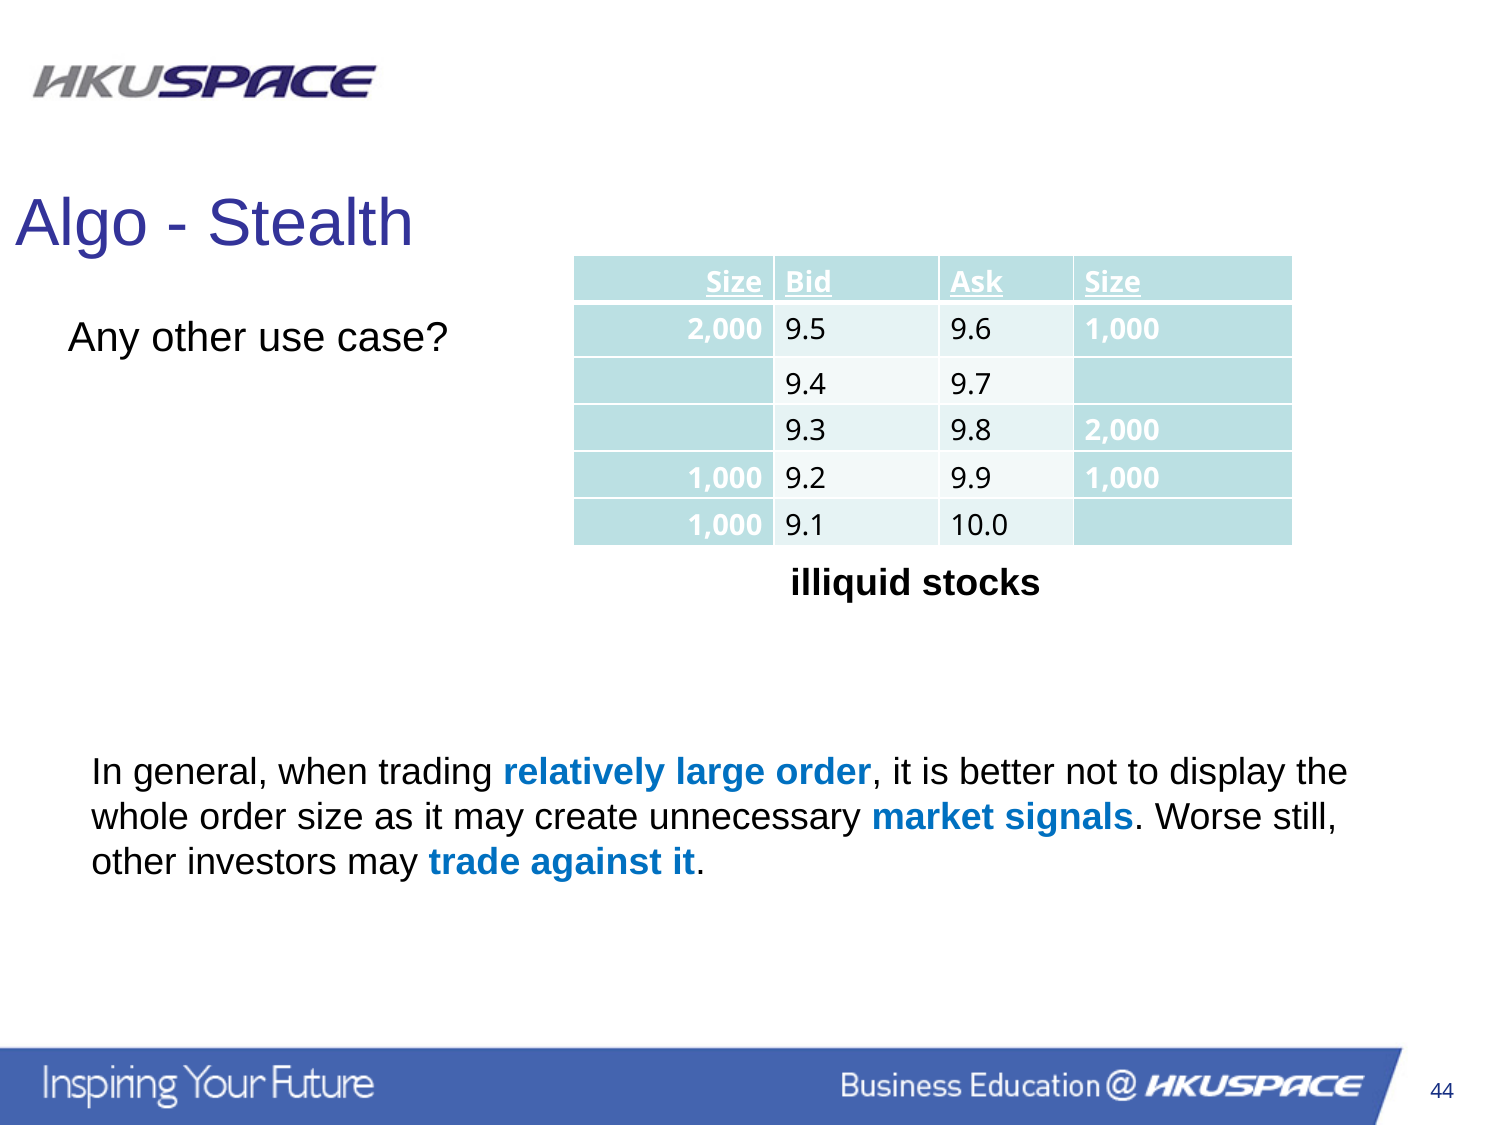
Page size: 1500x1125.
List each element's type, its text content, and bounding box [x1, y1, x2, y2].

table_cell 9.1 [775, 499, 938, 545]
table_header Bid [775, 256, 938, 300]
table_cell [1074, 499, 1292, 545]
text_box illiquid stocks [775, 550, 1056, 611]
table_cell 9.4 [775, 358, 938, 403]
text_box In general, when trading relatively large order, it is better not to display the whole order size as it may create unnecessary market signals. Worse still, other investors may trade against it. [76, 739, 1388, 890]
slide_number 44 [1415, 1070, 1499, 1125]
table_cell 2,000 [1074, 405, 1292, 450]
title Algo - Stealth [0, 101, 1325, 266]
table_cell 1,000 [1074, 305, 1292, 356]
table_cell 9.9 [940, 452, 1073, 497]
picture [0, 0, 1500, 1125]
table_cell 9.3 [775, 405, 938, 450]
table_cell 2,000 [574, 305, 773, 356]
table_cell 1,000 [574, 452, 773, 497]
table_cell [1074, 358, 1292, 403]
table_header Size [574, 256, 773, 300]
text_box Any other use case? [53, 302, 561, 409]
table_header Size [1074, 256, 1292, 300]
table_cell 9.7 [940, 358, 1073, 403]
table_cell 1,000 [1074, 452, 1292, 497]
table_cell [574, 358, 773, 403]
table_cell [574, 405, 773, 450]
table_header Ask [940, 256, 1073, 300]
table_cell 10.0 [940, 499, 1073, 545]
table_cell 9.5 [775, 305, 938, 356]
table_cell 9.8 [940, 405, 1073, 450]
table_cell 9.6 [940, 305, 1073, 356]
table_cell 1,000 [574, 499, 773, 545]
table_cell 9.2 [775, 452, 938, 497]
